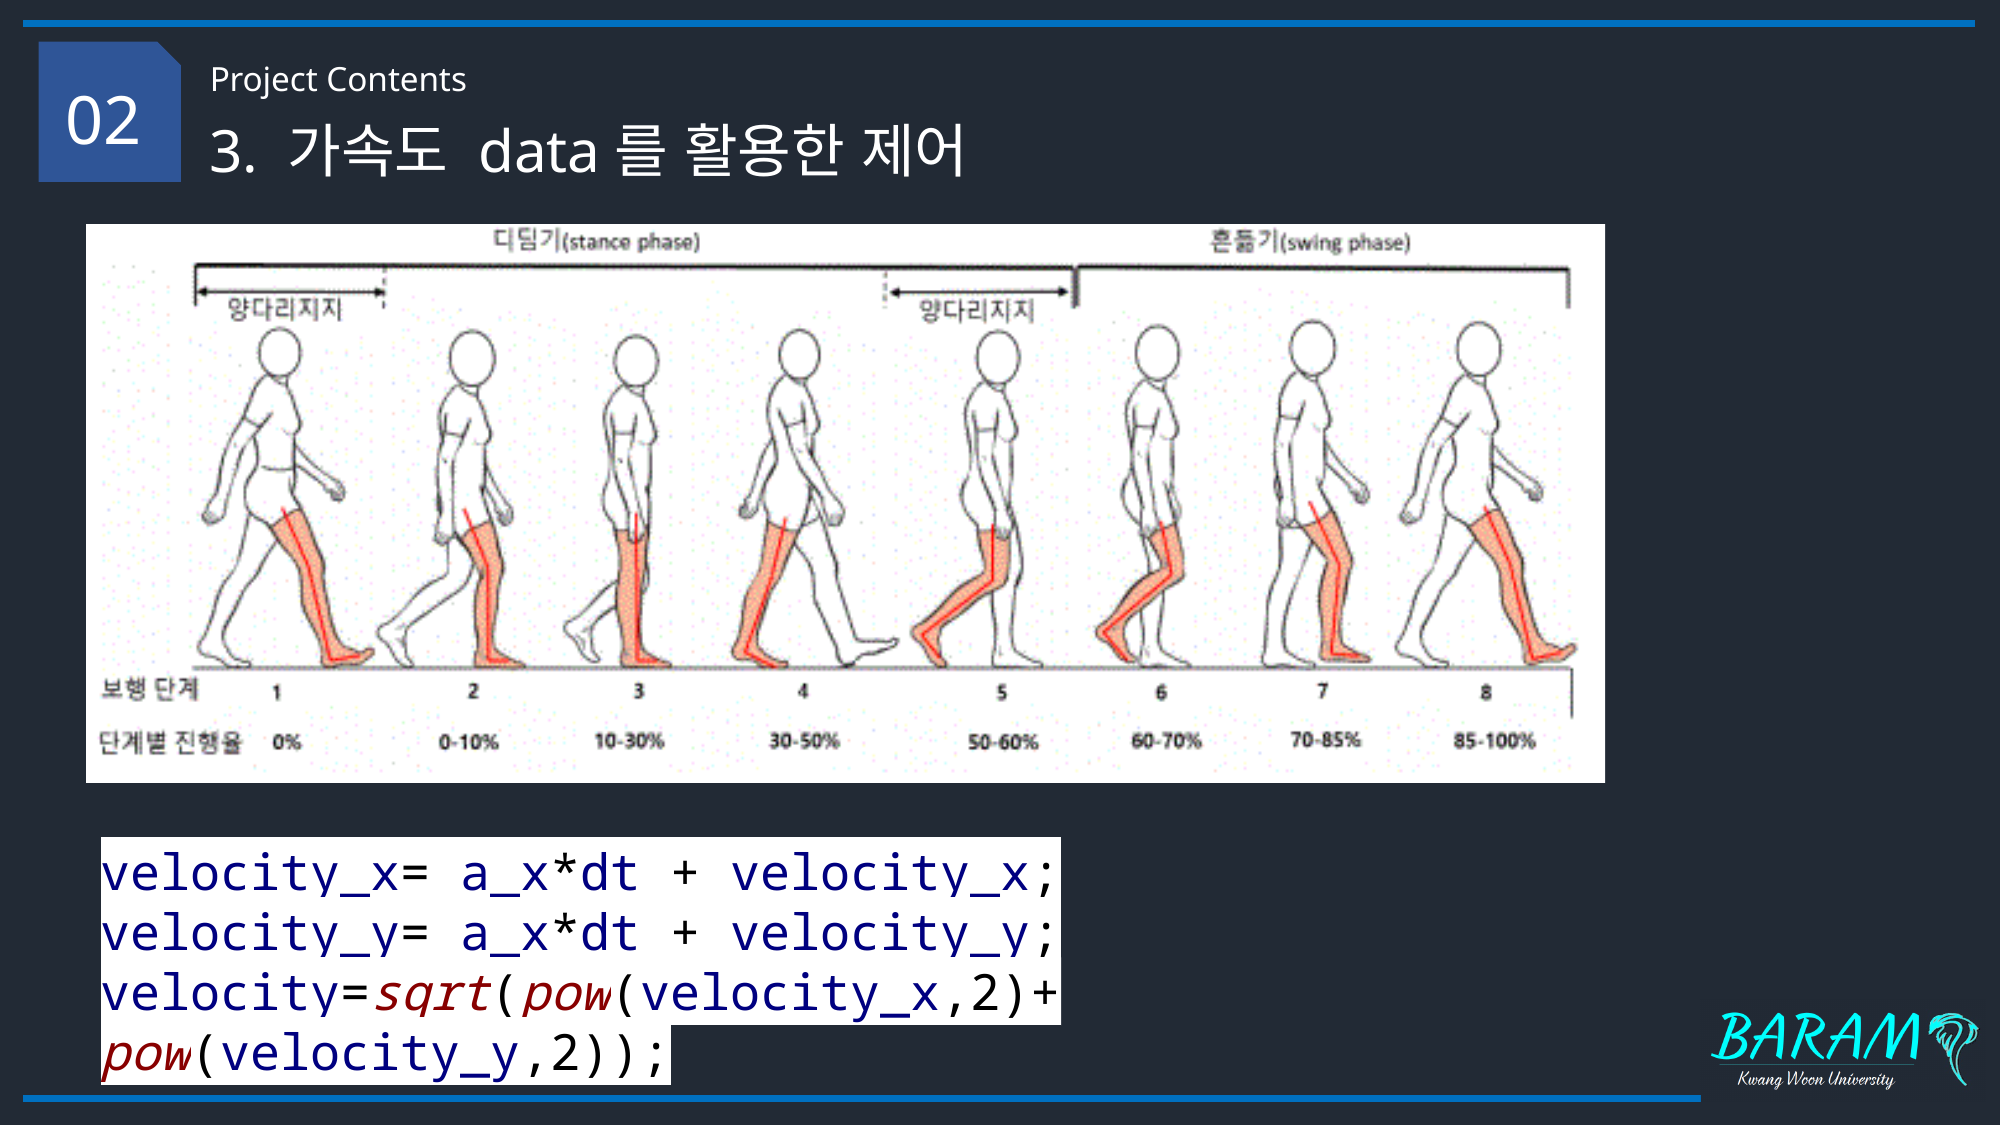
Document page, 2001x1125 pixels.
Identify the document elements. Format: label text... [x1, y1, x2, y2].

picture [1700, 999, 1986, 1102]
text_box Project Contents [195, 75, 1530, 106]
text_box 3. 가속도 data를 활용한 제어 [195, 106, 1530, 192]
text_box velocity_x= a_x*dt + velocity_x; velocity_y= a_x*dt + velocity_y; velocity=sqrt(pow(velocity_x,2)+ pow(velocity_y,2)); [86, 833, 1606, 1089]
text_box 02 [37, 75, 182, 183]
text_box [0, 0, 2000, 75]
picture [86, 224, 1606, 783]
